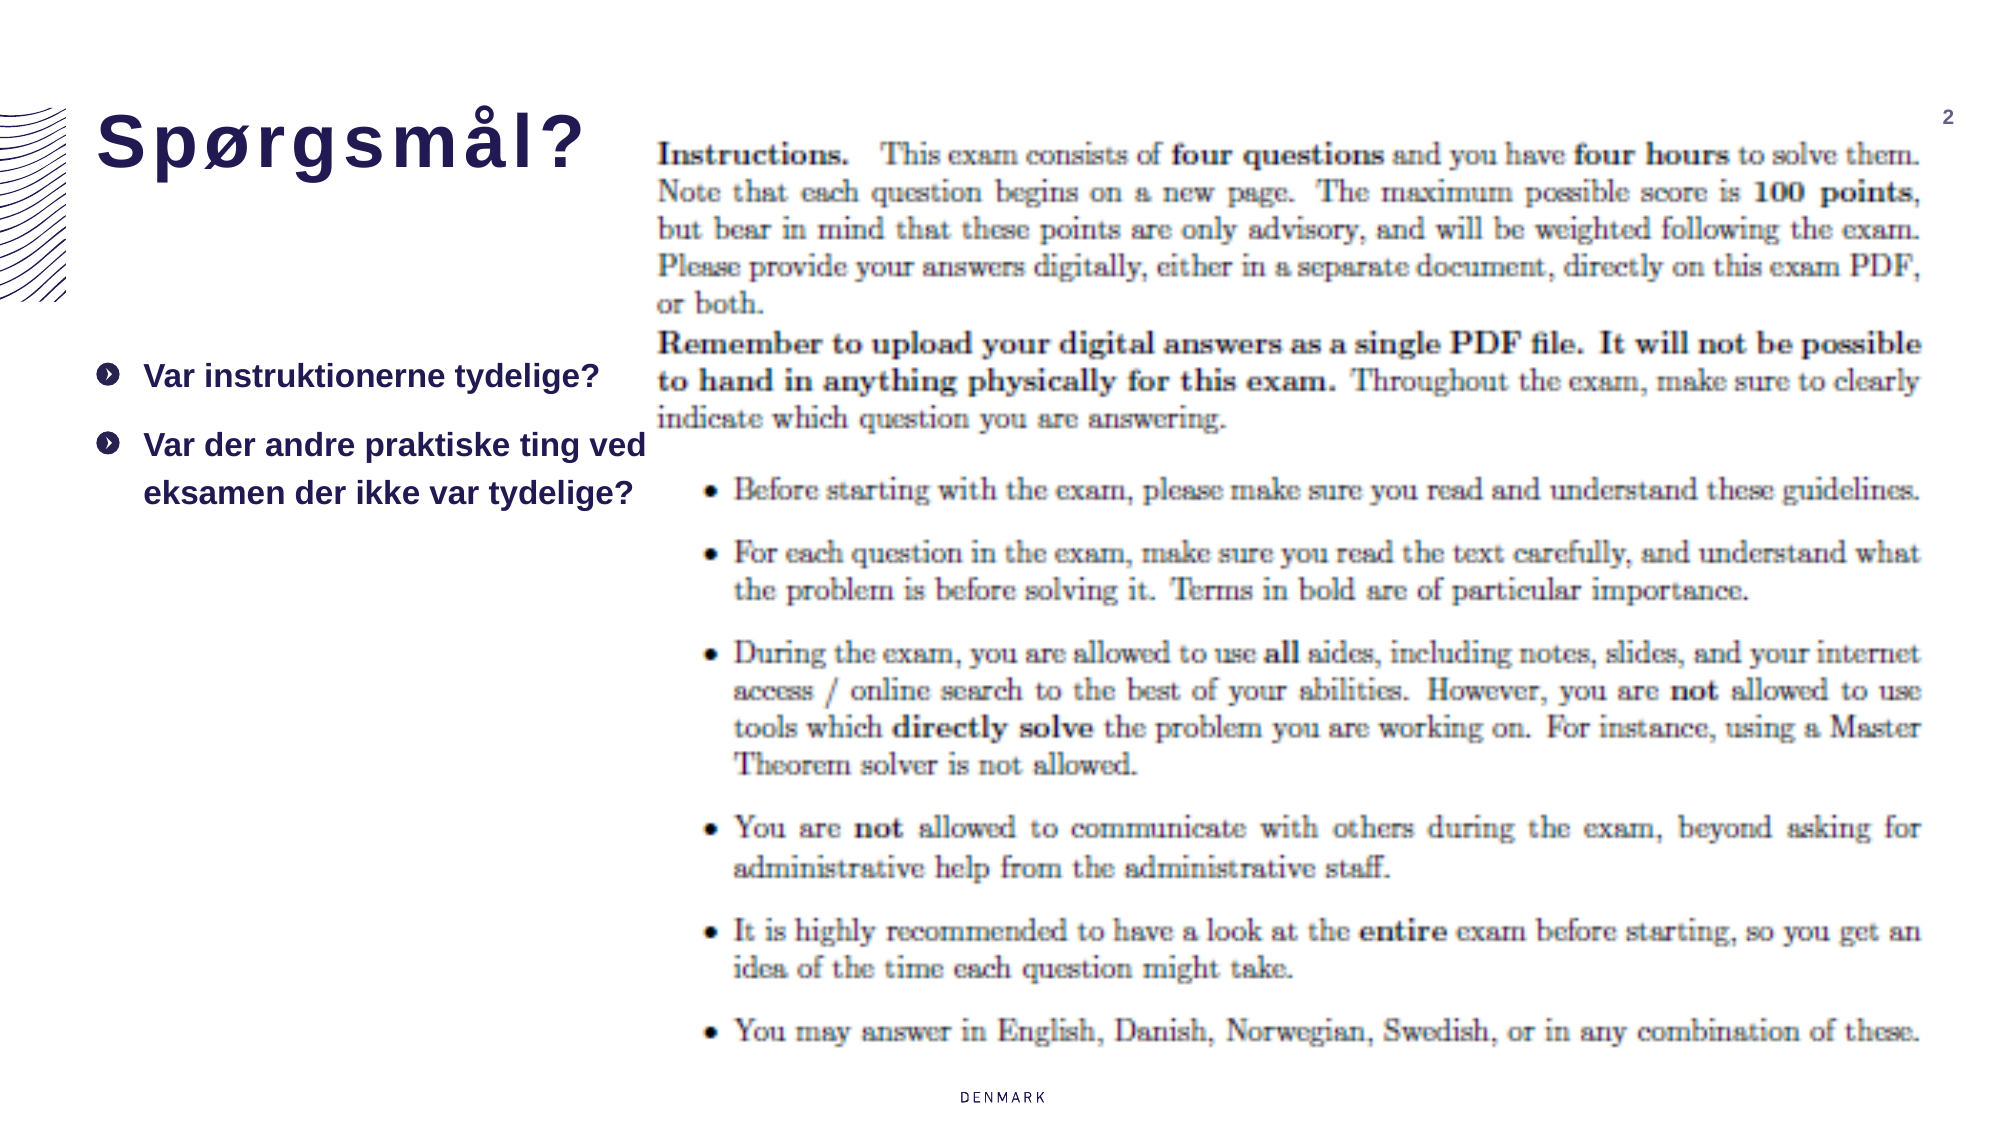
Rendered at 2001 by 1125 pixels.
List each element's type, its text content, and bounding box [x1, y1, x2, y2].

slide_number 2 [1860, 97, 1954, 134]
list Var instruktionerne tydelige? Var der andre praktiske ting ved eksamen der ikke var tydelige? [96, 338, 641, 947]
picture [641, 134, 1954, 1085]
title Spørgsmål? [96, 60, 935, 303]
